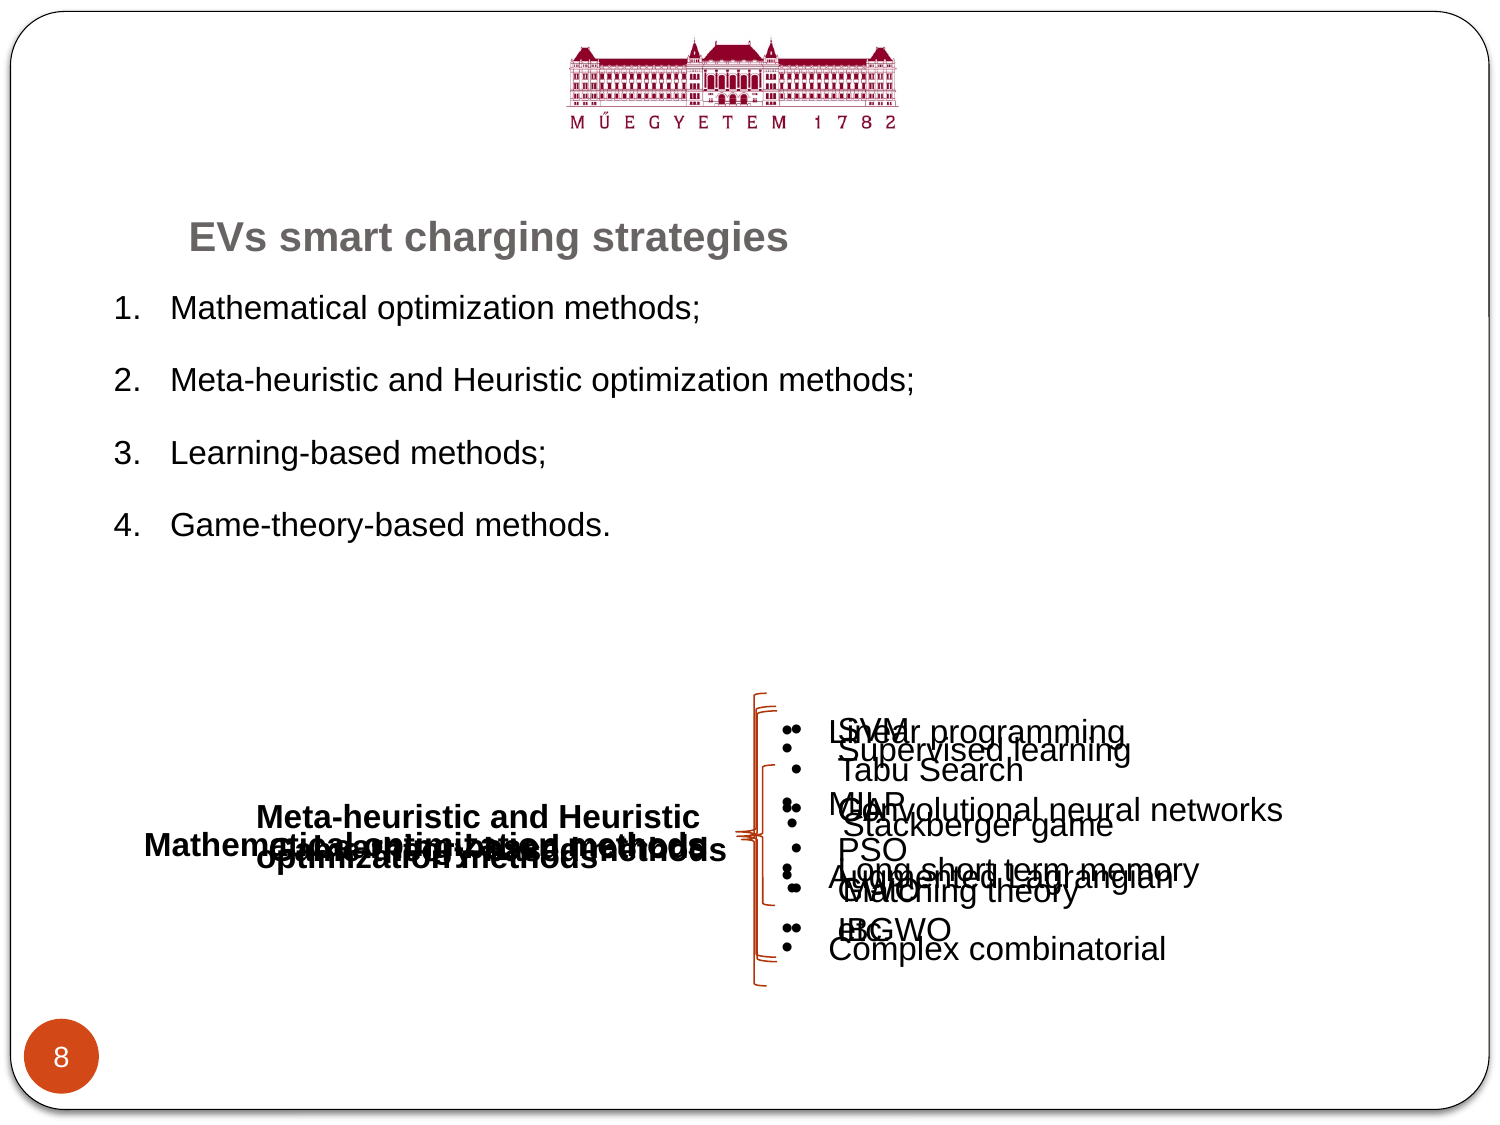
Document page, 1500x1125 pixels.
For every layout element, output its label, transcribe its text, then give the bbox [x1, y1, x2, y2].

text_box Learning-based methods [777, 797, 1141, 873]
text_box SVM Tabu Search GA PSO GWO IBGWO [1371, 701, 1500, 996]
text_box [753, 692, 767, 788]
text_box [756, 956, 766, 962]
text_box Learning-based methods [298, 797, 755, 873]
text_box Meta-heuristic and Heuristic optimization methods [241, 788, 755, 883]
text_box [753, 883, 766, 987]
text_box [735, 705, 777, 958]
picture [566, 33, 900, 129]
text_box Game-theory-based methods [253, 801, 755, 876]
text_box Linear programming MILP Augmented Lagrangian Complex combinatorial [766, 682, 1500, 701]
text_box Mathematical optimization methods [129, 796, 241, 871]
slide_number 8 [23, 1018, 99, 1094]
text_box Supervised learning Convolutional neural networks Long short term memory etc. [766, 701, 1371, 1046]
text_box EVs smart charging strategies Mathematical optimization methods; Meta-heuristic and Heuristic optimization methods; Learning-based methods; Game-theory-based methods. [98, 177, 1462, 551]
